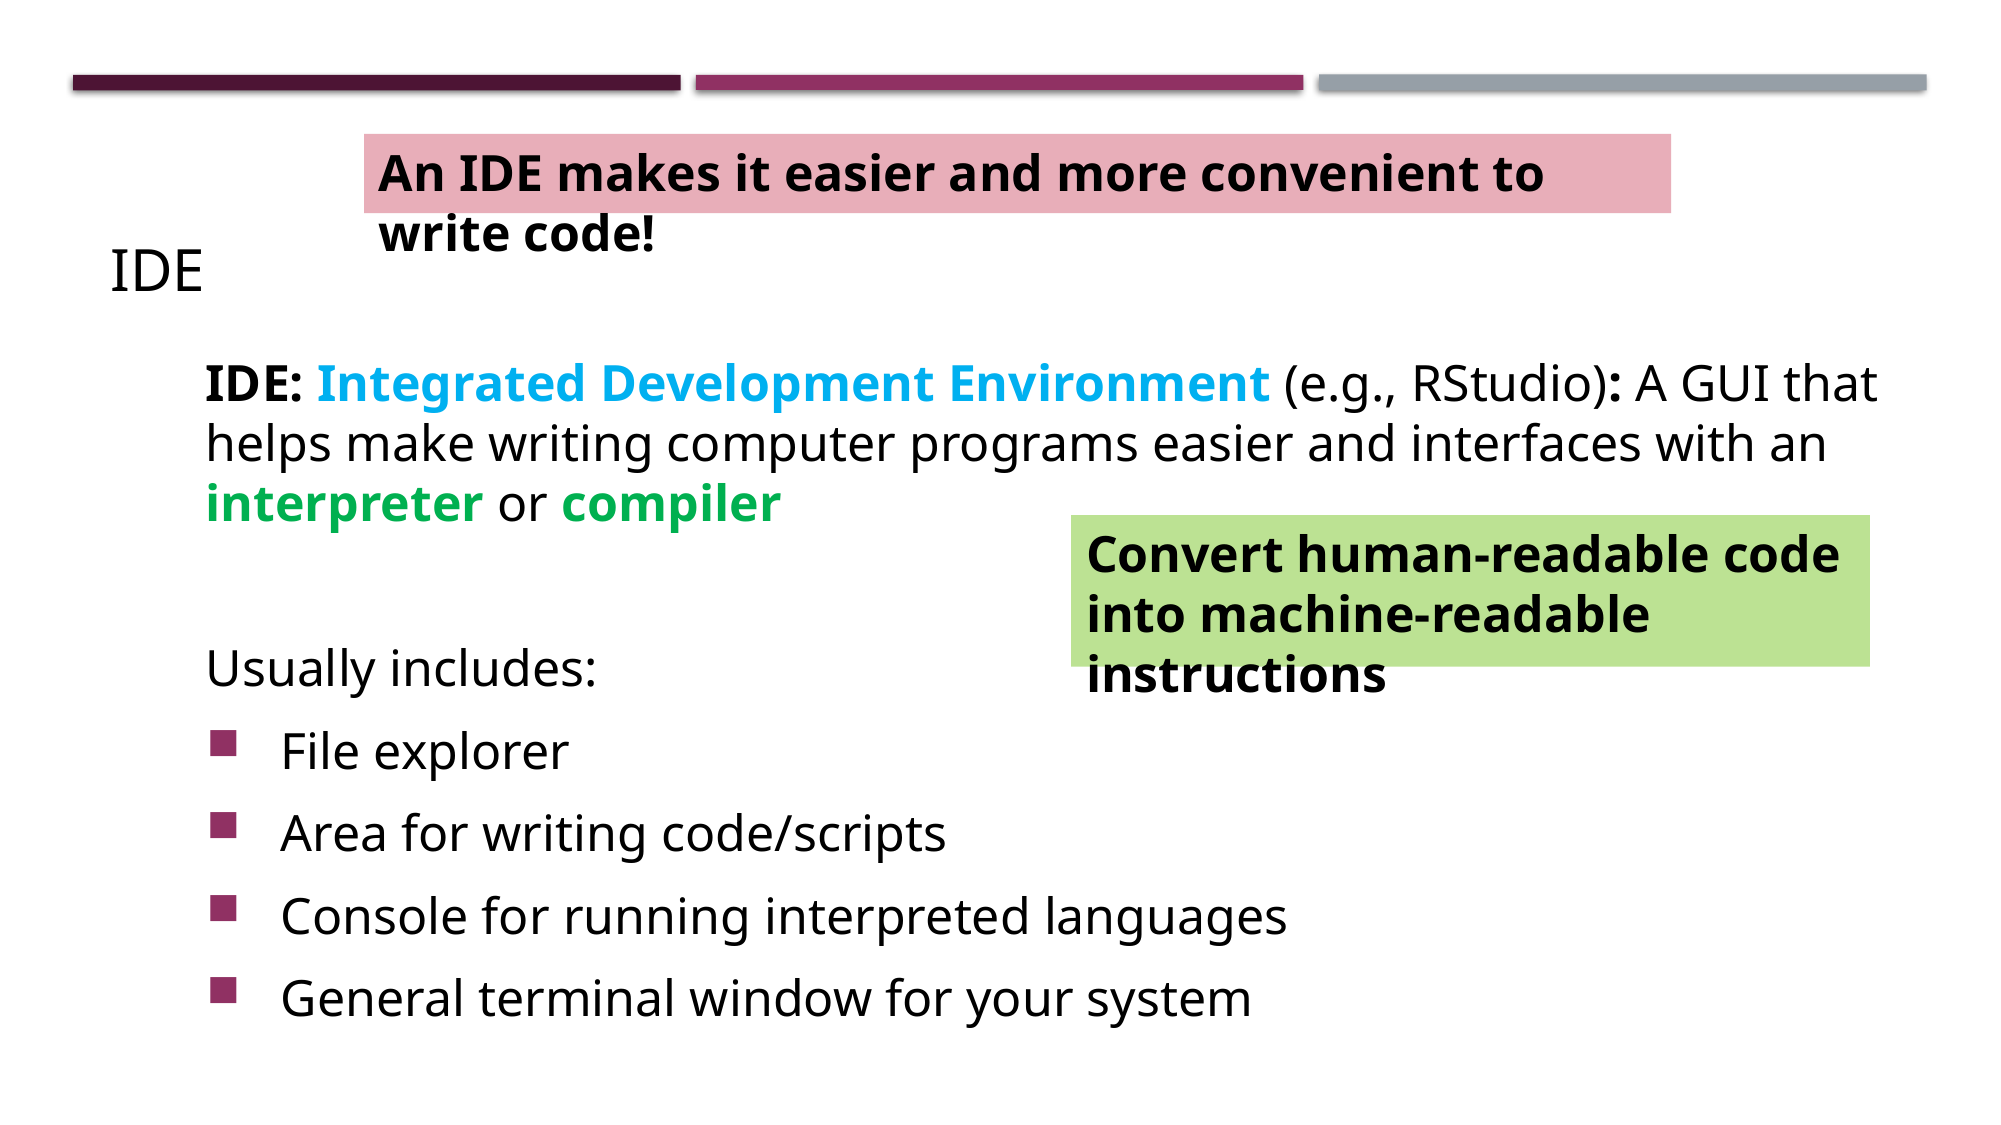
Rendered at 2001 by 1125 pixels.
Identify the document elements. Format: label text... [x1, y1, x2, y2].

title IDe [95, 115, 1905, 311]
list IDE: Integrated Development Environment (e.g., RStudio): A GUI that helps make writing computer programs easier and interfaces with an interpreter or compiler Usually includes: File explorer Area for writing code/scripts Console for running interpreted languages General terminal window for your system [190, 344, 2000, 922]
text_box Convert human-readable code into machine-readable instructions [1071, 515, 1870, 667]
text_box An IDE makes it easier and more convenient to write code! [364, 133, 1672, 214]
